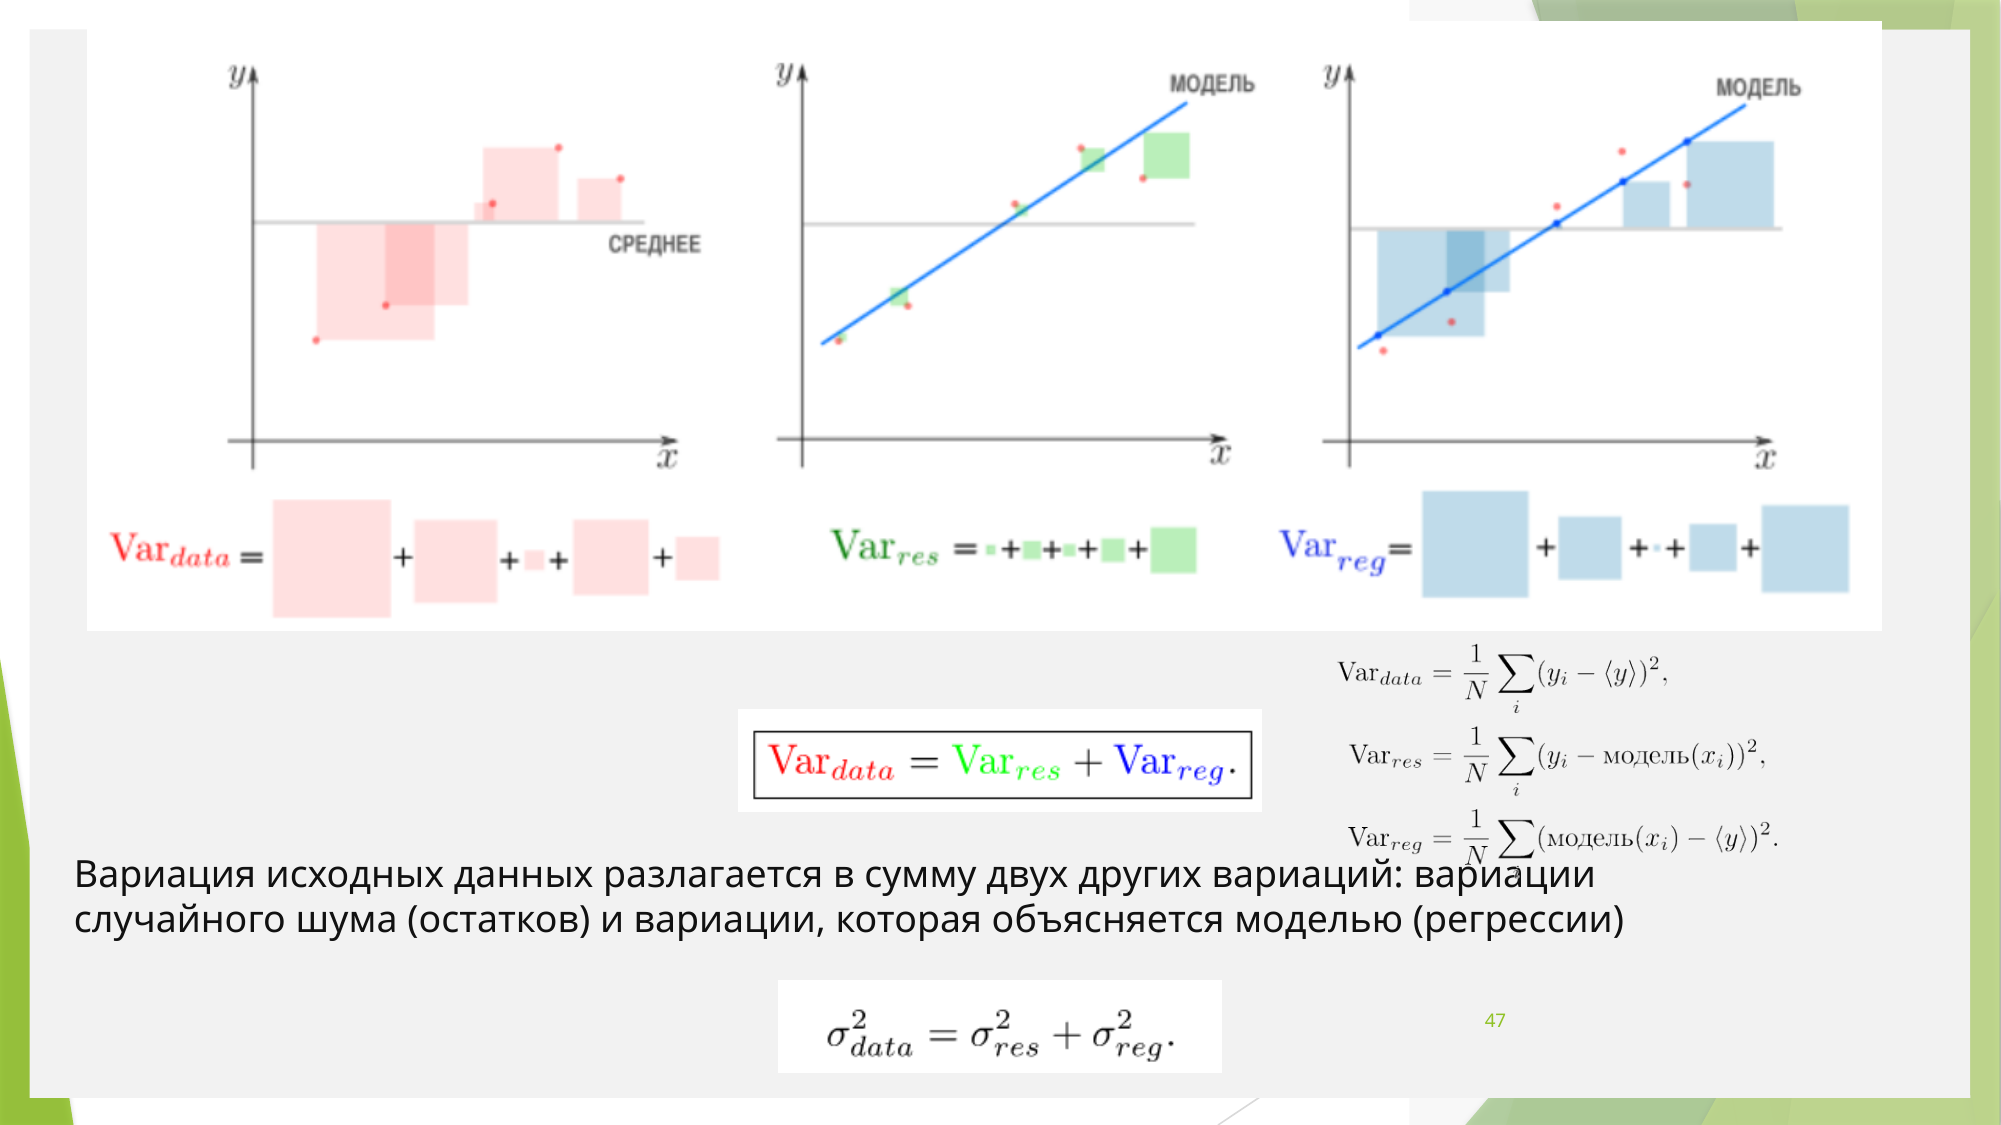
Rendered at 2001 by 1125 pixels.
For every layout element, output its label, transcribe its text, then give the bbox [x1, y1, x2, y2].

picture [87, 20, 1882, 880]
picture [777, 979, 1223, 1074]
slide_number 47 [1409, 991, 1522, 1051]
picture [737, 709, 1263, 812]
text_box Вариация исходных данных разлагается в сумму двух других вариаций: вариации случайного шума (остатков) и вариации, которая объясняется моделью (регрессии) [59, 842, 1822, 948]
